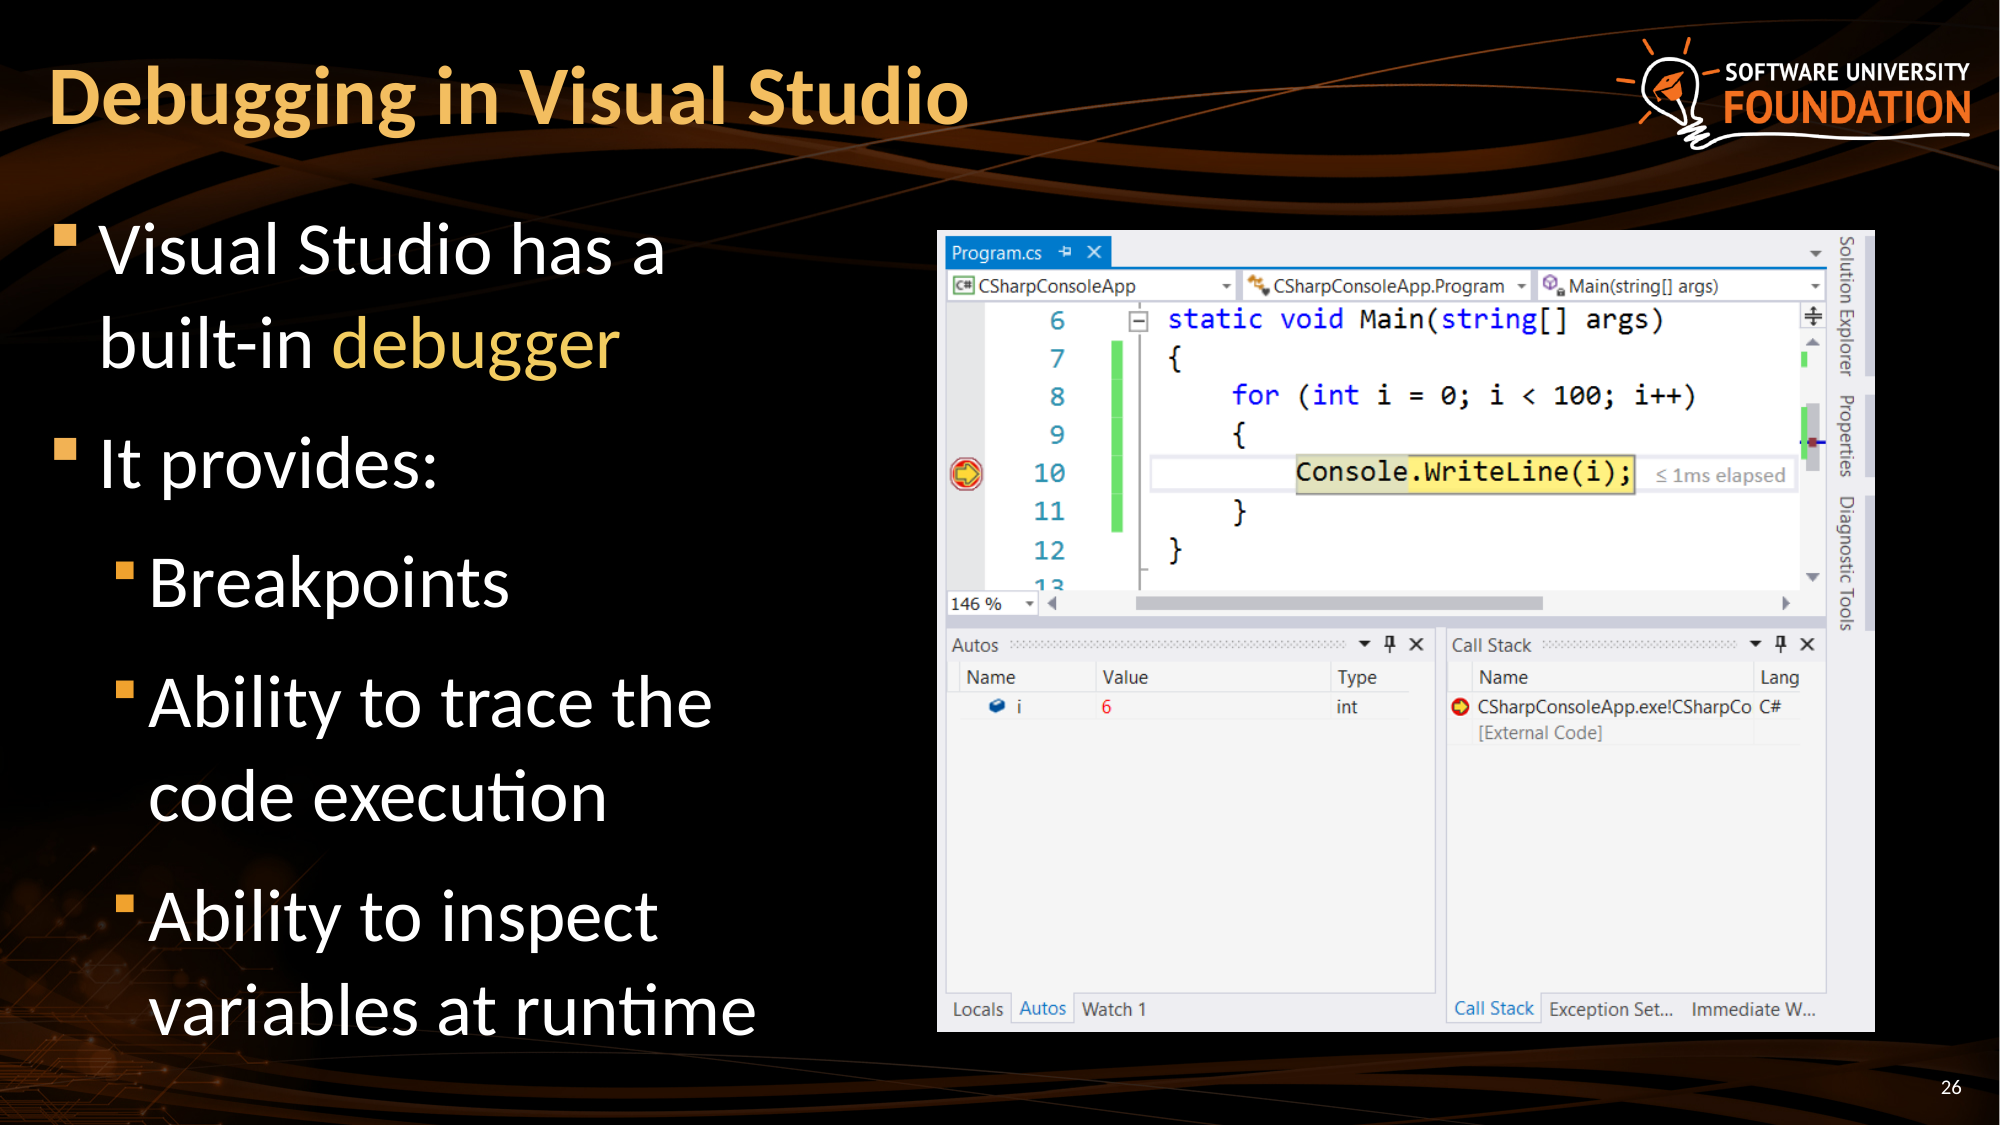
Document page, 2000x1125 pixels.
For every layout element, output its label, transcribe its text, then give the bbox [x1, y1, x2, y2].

slide_number 26 [1897, 1070, 1968, 1103]
picture [0, 0, 2000, 1125]
list Visual Studio has a built-in debugger It provides: Breakpoints Ability to trace the code execution Ability to inspect variables at runtime [31, 189, 800, 1103]
title Debugging in Visual Studio [30, 6, 1602, 189]
